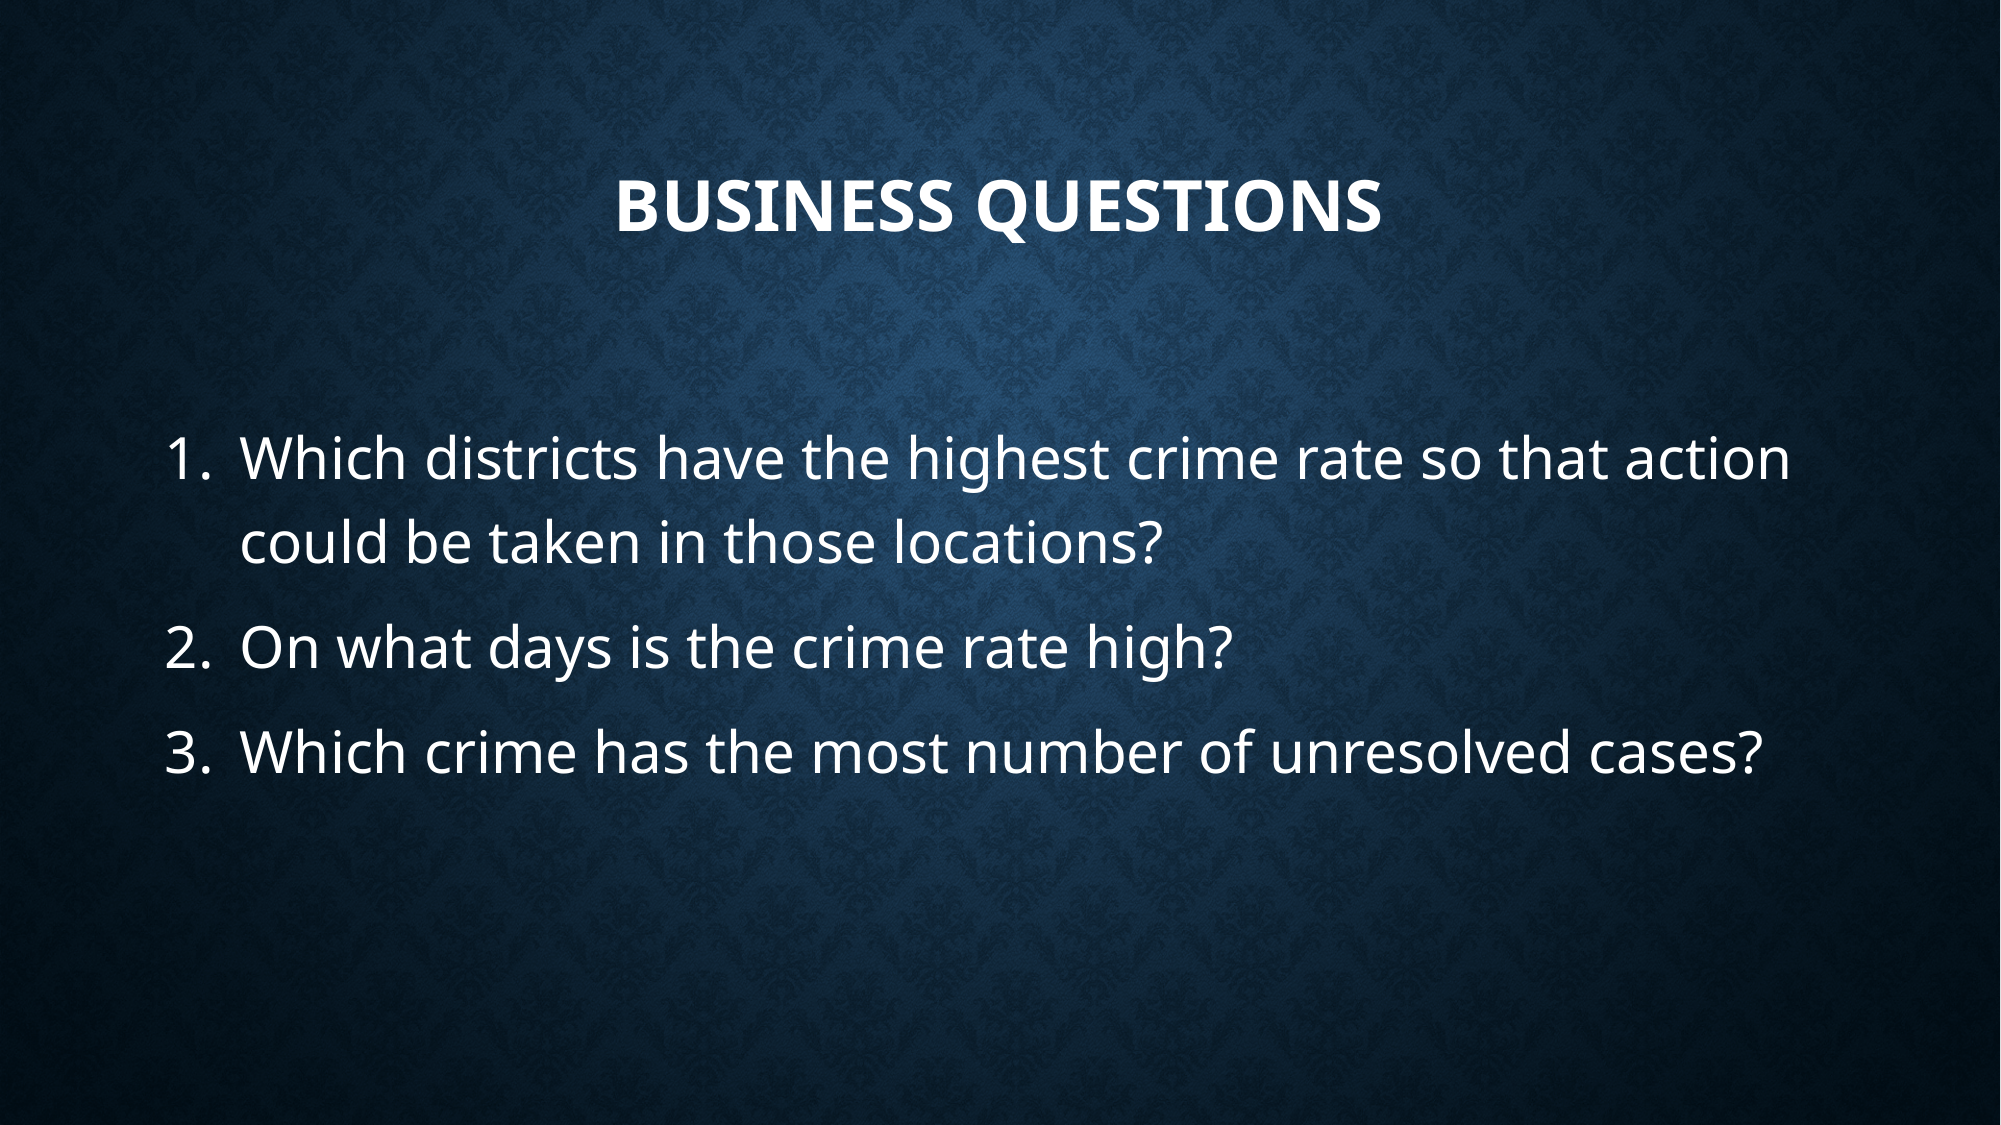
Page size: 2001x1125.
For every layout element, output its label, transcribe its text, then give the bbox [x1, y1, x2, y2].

title BUSINESS QUESTIONS [149, 99, 1849, 318]
list Which districts have the highest crime rate so that action could be taken in those locations? On what days is the crime rate high? Which crime has the most number of unresolved cases? [149, 400, 1849, 884]
